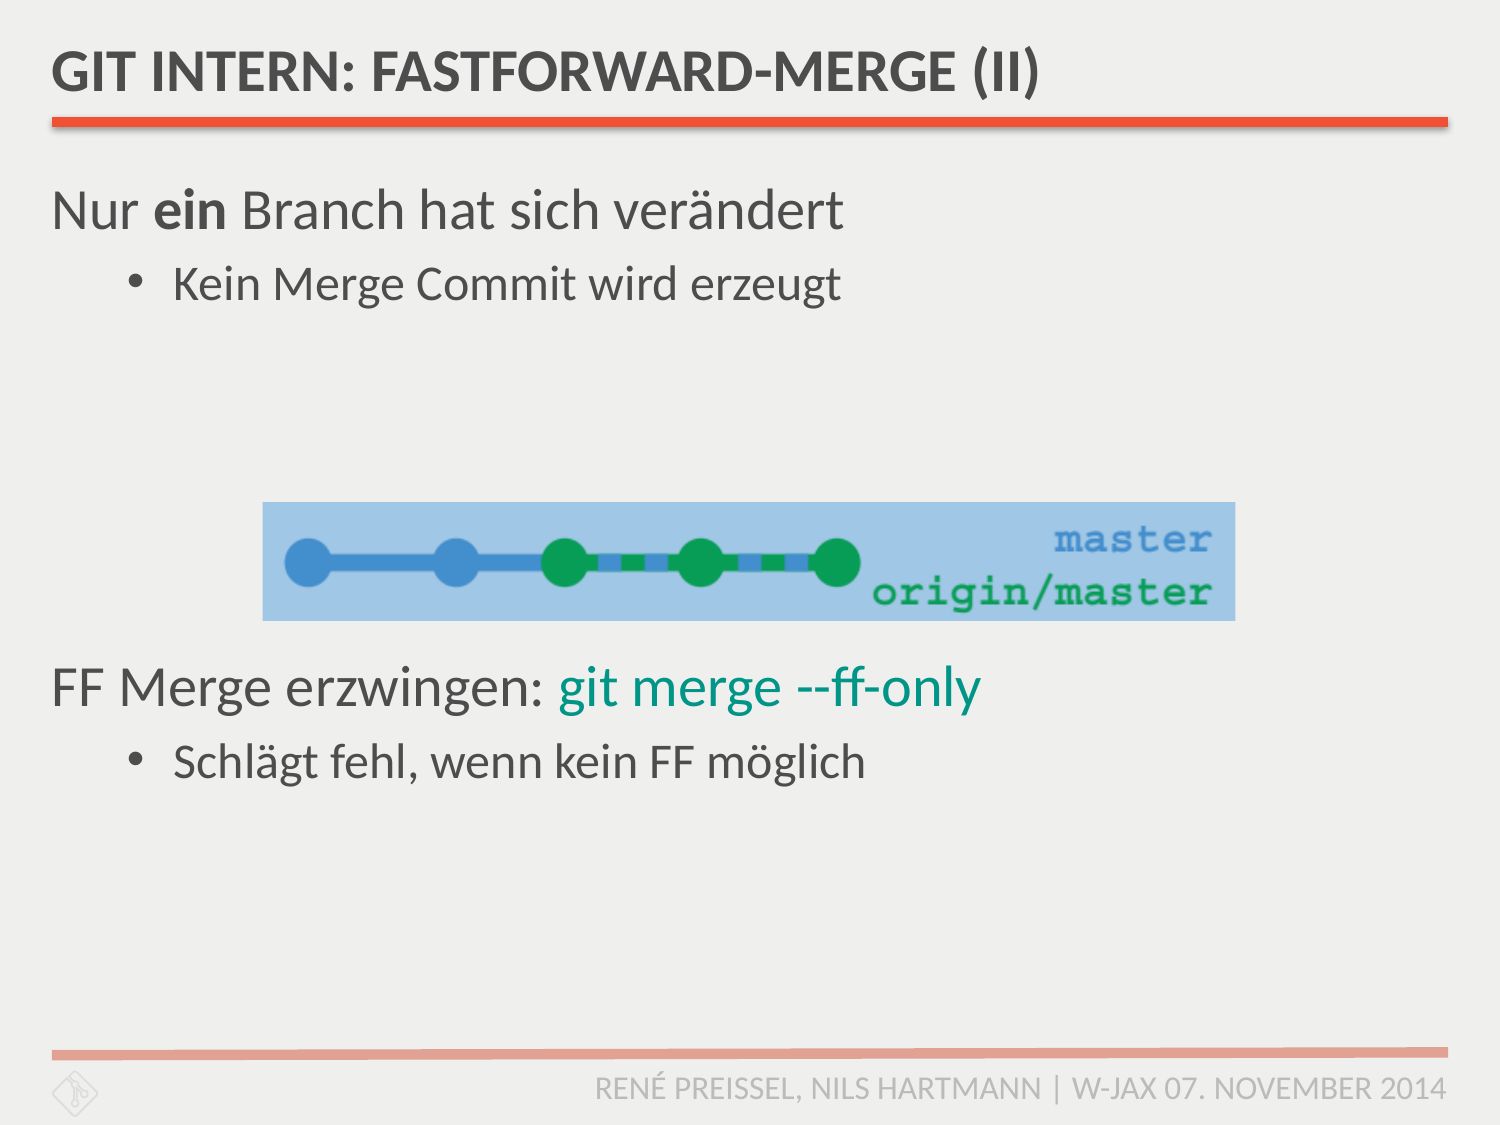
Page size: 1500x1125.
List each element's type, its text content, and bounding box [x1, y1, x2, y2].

list Nur ein Branch hat sich verändert Kein Merge Commit wird erzeugt FF Merge erzwingen: git merge --ff-only Schlägt fehl, wenn kein FF möglich [51, 170, 1449, 1005]
title GIT INTERN: FASTFORWARD-MERGE (II) [51, 30, 1449, 104]
picture [262, 501, 1236, 622]
